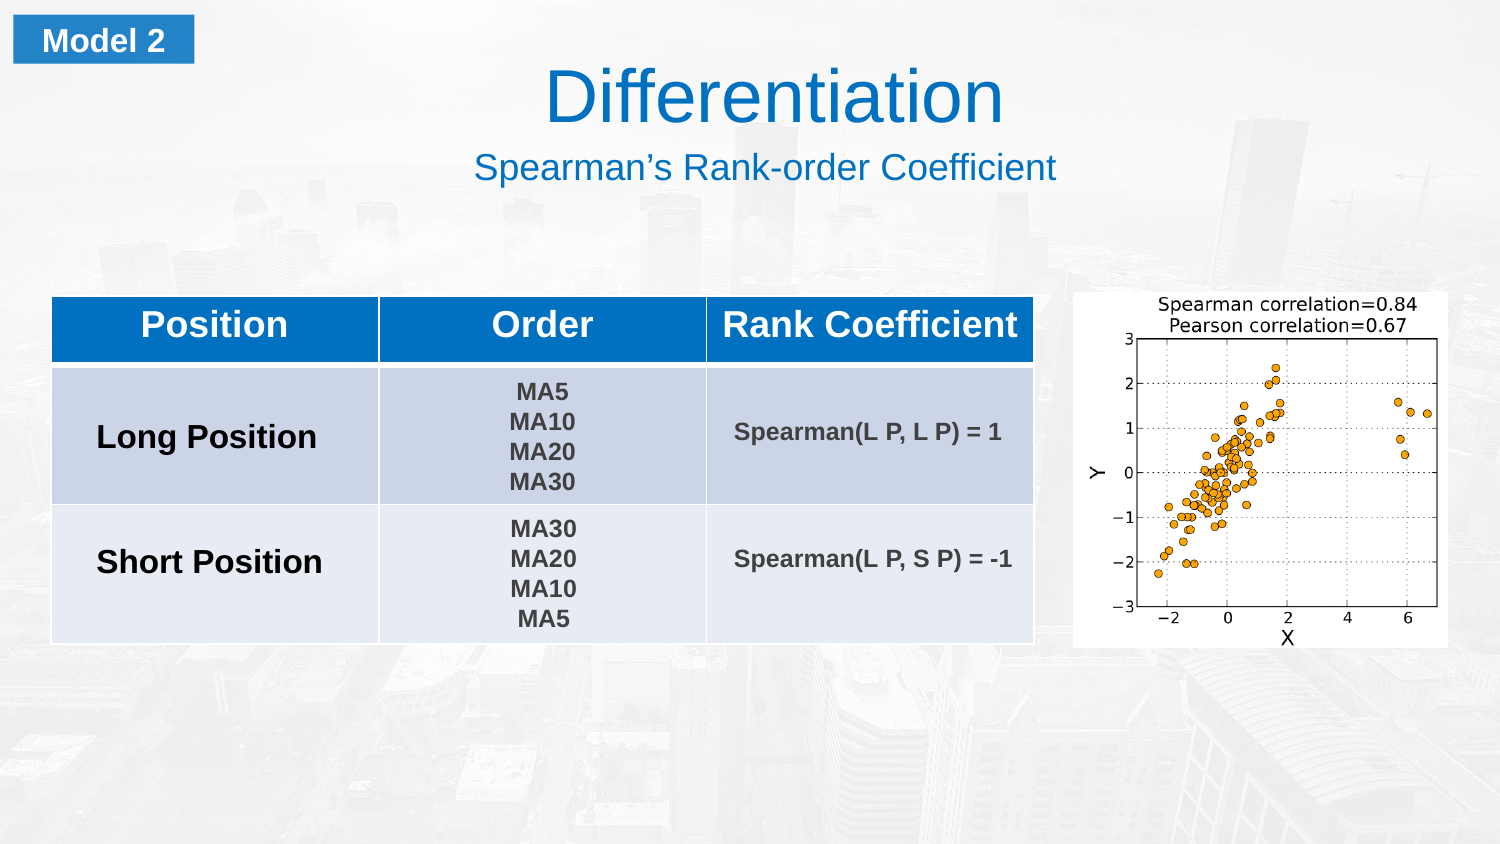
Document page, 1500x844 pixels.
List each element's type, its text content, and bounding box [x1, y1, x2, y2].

table_cell [52, 505, 378, 643]
text_box [11, 12, 197, 66]
text_box Differentiation [24, 45, 1500, 140]
text_box MA5 MA10 MA20 MA30 [454, 368, 631, 503]
text_box Long Position [81, 407, 391, 463]
text_box Short Position [81, 533, 391, 588]
table_cell [707, 368, 1033, 504]
text_box Model 2 [21, 18, 187, 60]
table_cell [707, 505, 1033, 643]
picture [0, 0, 1500, 844]
text_box Spearman(L P, L P) = 1 [719, 407, 1030, 453]
table_cell [52, 368, 378, 504]
table_cell [380, 505, 706, 643]
table_header Rank Coefficient [707, 297, 1033, 362]
table_cell [380, 368, 706, 504]
table_header Order [380, 297, 706, 362]
text_box Spearman(L P, S P) = -1 [719, 535, 1030, 581]
text_box MA30 MA20 MA10 MA5 [402, 505, 686, 641]
table_header Position [52, 297, 378, 362]
text_box Spearman’s Rank-order Coefficient [458, 140, 1072, 196]
